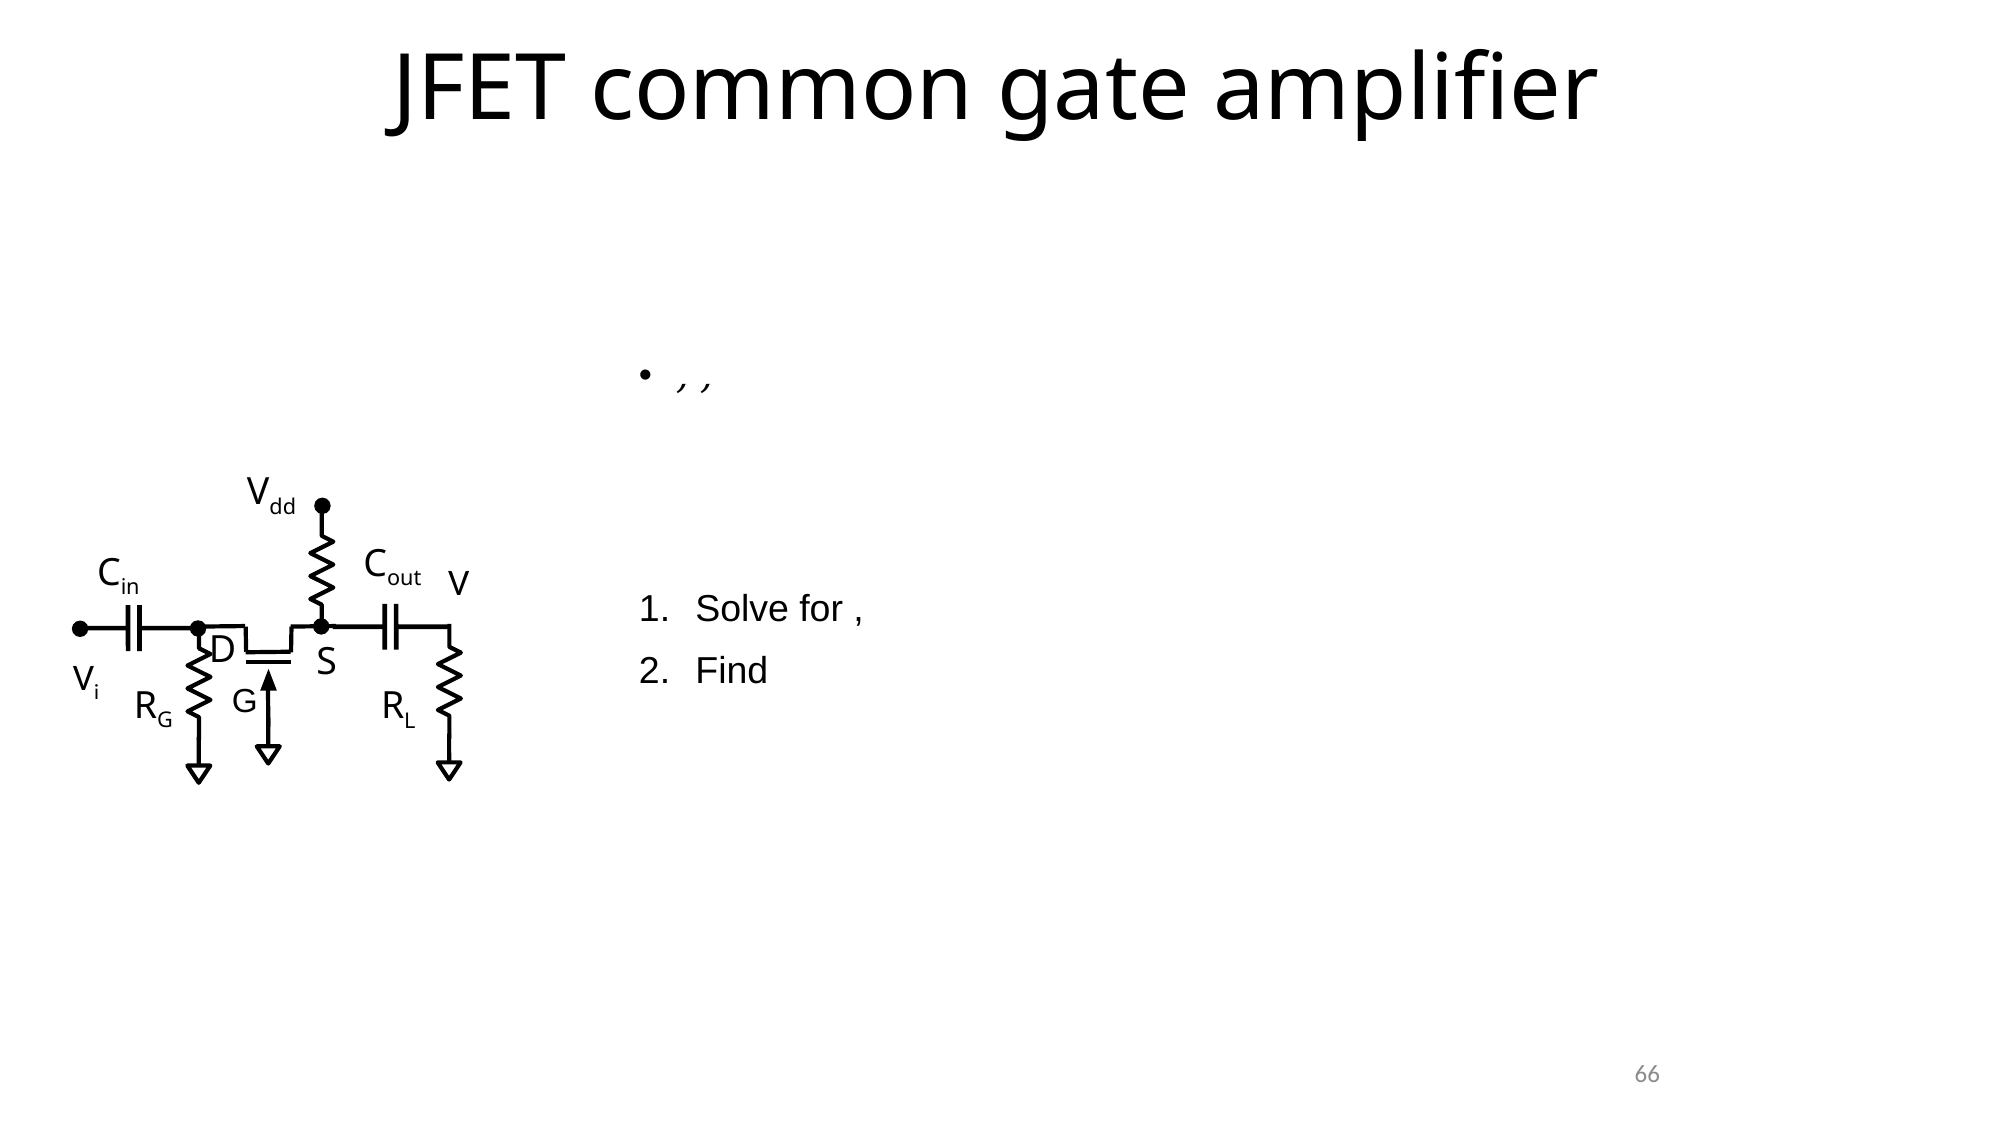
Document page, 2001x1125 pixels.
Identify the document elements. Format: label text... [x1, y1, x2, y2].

slide_number 66 [1325, 1042, 1675, 1103]
title JFET common gate amplifier [54, 18, 1938, 162]
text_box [65, 459, 481, 783]
